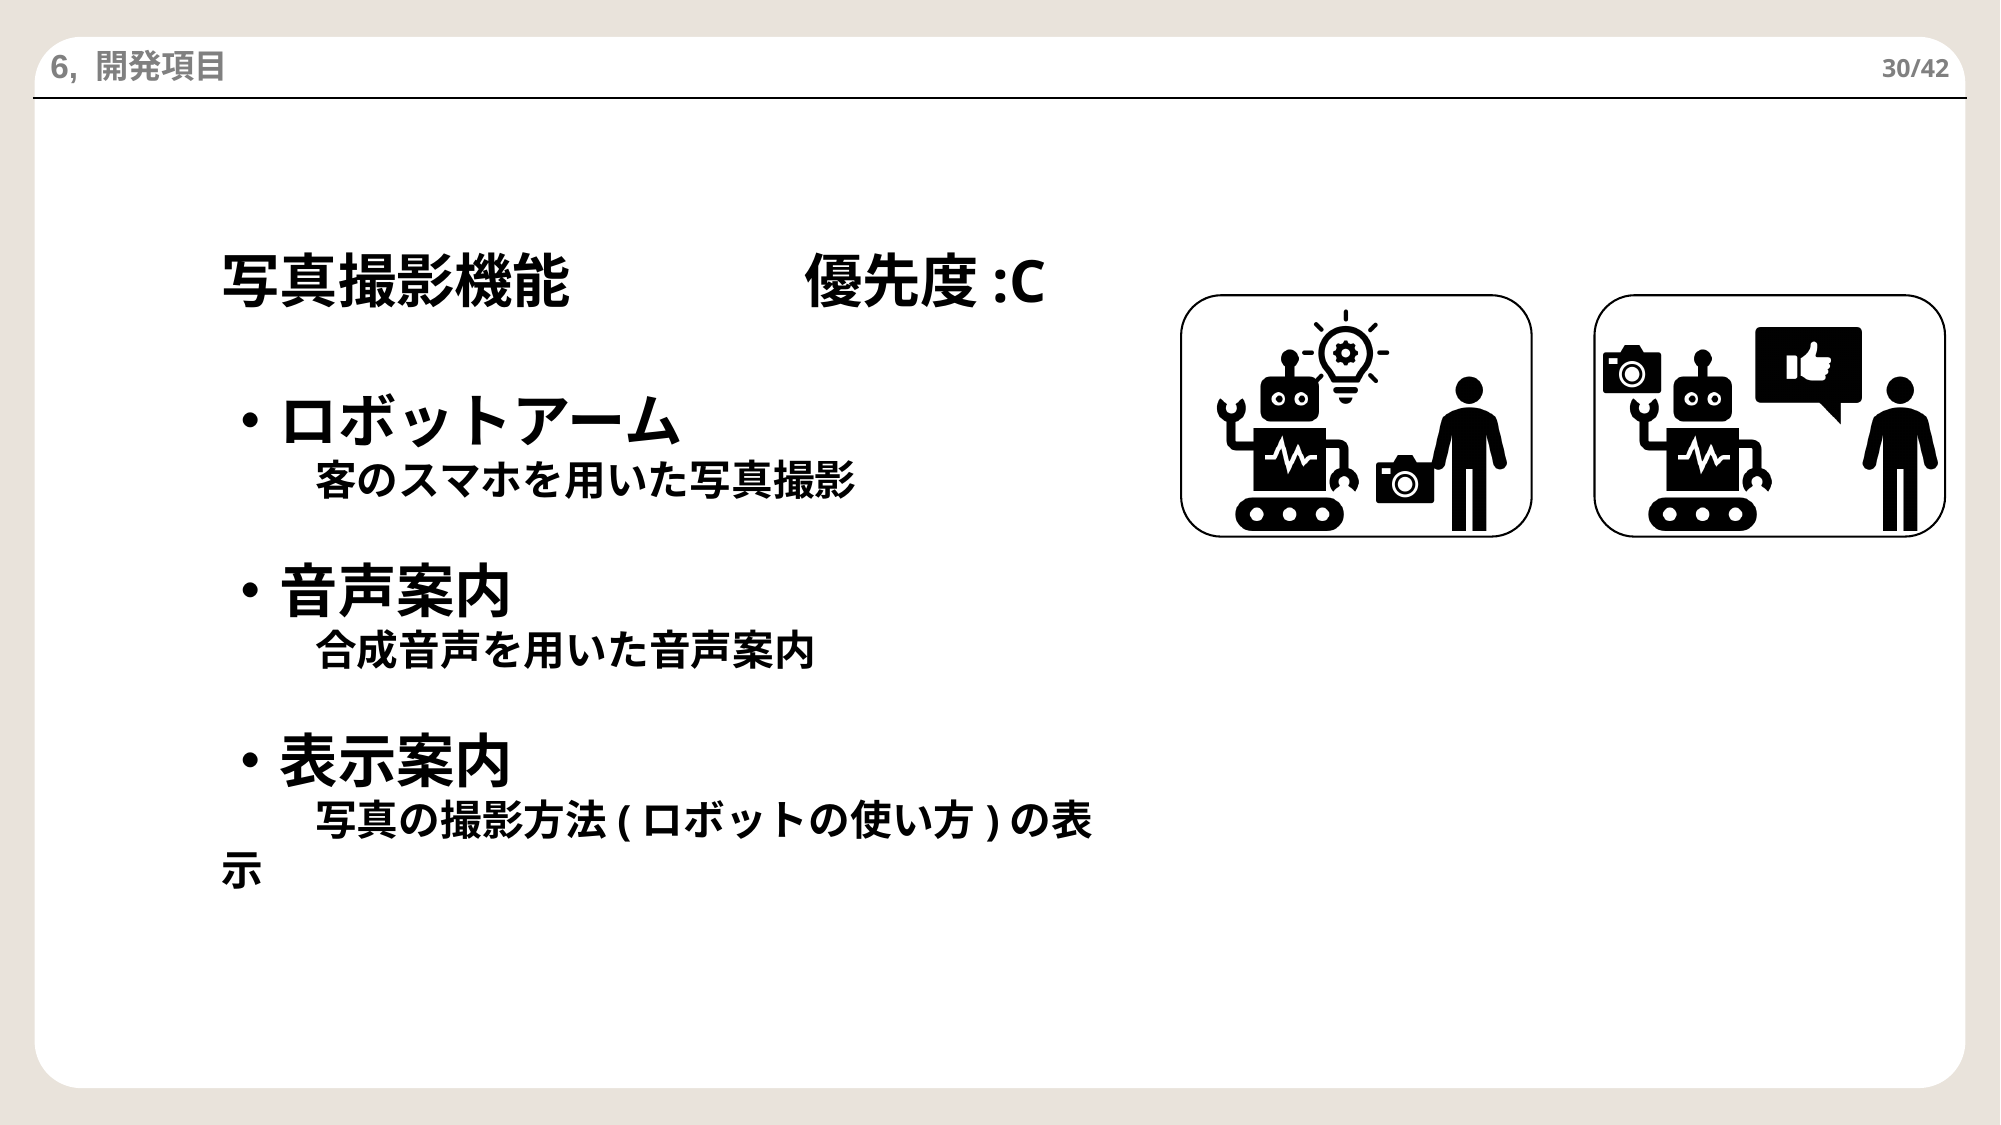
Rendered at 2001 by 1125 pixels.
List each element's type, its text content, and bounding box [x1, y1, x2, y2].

text_box [1811, 451, 1917, 538]
text_box [34, 99, 1966, 1089]
picture [1594, 300, 1982, 551]
picture [1181, 305, 1551, 551]
text_box [1180, 294, 1533, 505]
text_box 6, 開発項目 [35, 35, 820, 96]
text_box [1593, 294, 1947, 503]
text_box 写真撮影機能 優先度:C ・ロボットアーム 客のスマホを用いた写真撮影 ・音声案内 合成音声を用いた音声案内 ・表示案内 写真の撮影方法(ロボットの使い方)の表示 [206, 236, 1138, 1002]
text_box [34, 36, 1933, 97]
text_box 30/42 [1855, 39, 1965, 97]
